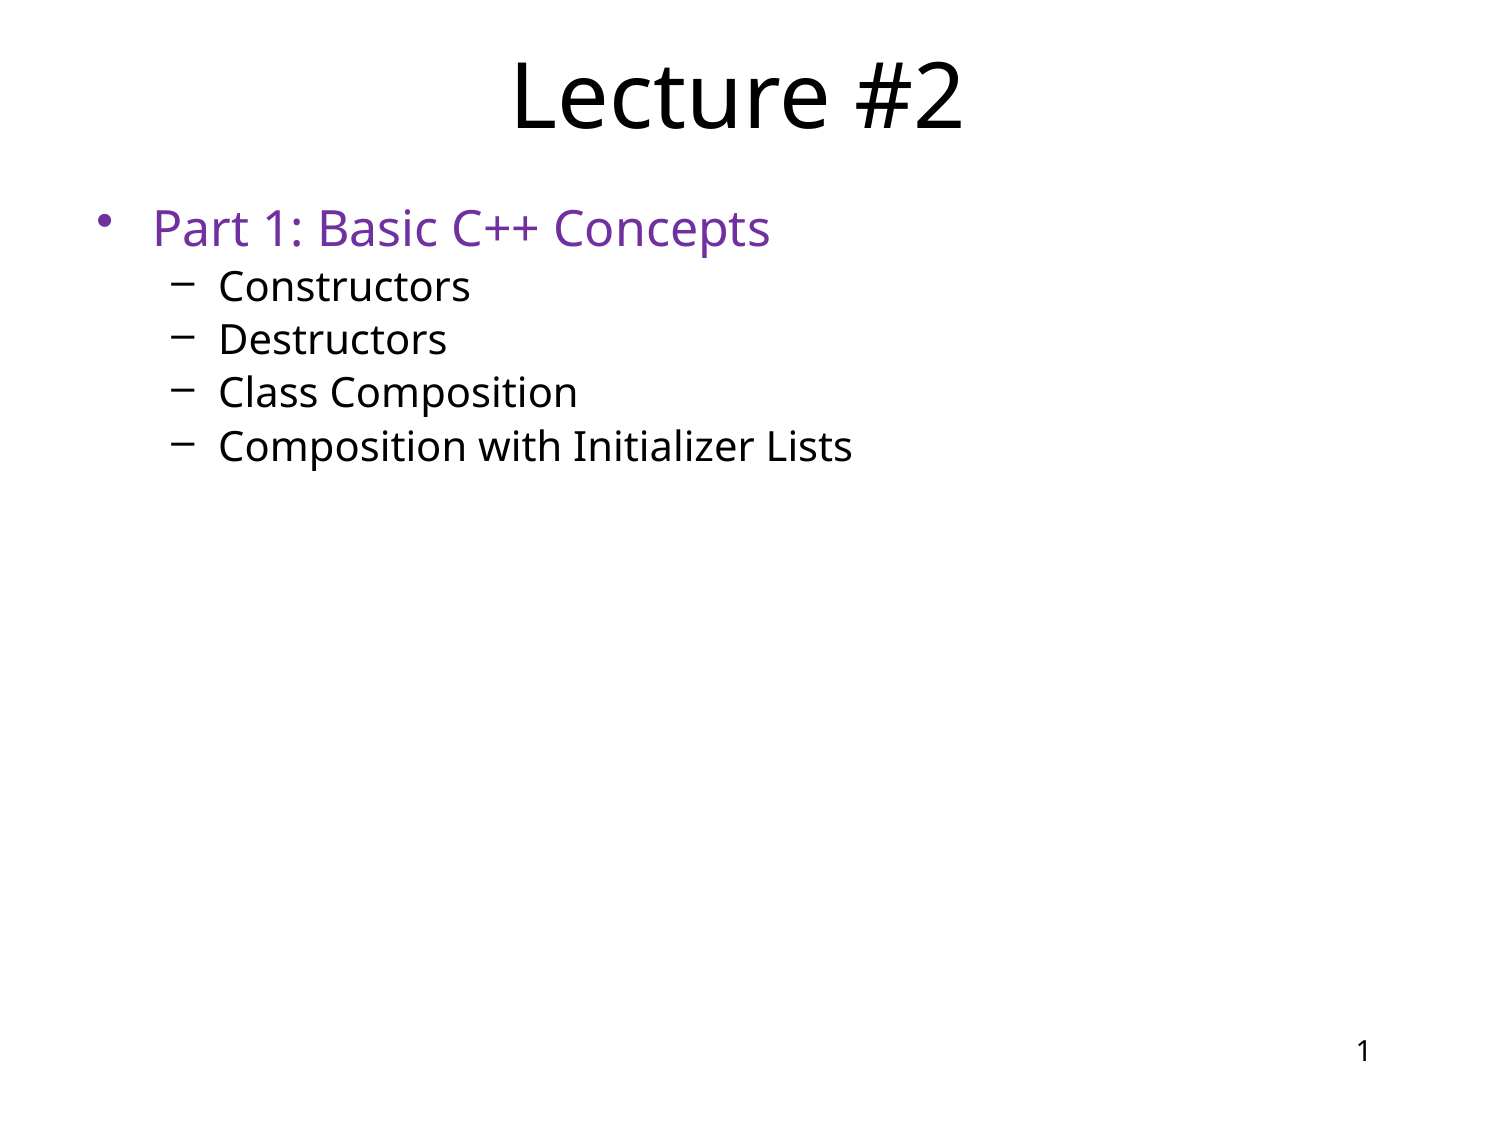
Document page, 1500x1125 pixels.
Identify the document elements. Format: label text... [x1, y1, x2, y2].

text_box Lecture #2 [112, 0, 1388, 186]
list Part 1: Basic C++ Concepts Constructors Destructors Class Composition Composition with Initializer Lists [81, 195, 1419, 669]
slide_number 1 [1074, 1025, 1388, 1100]
